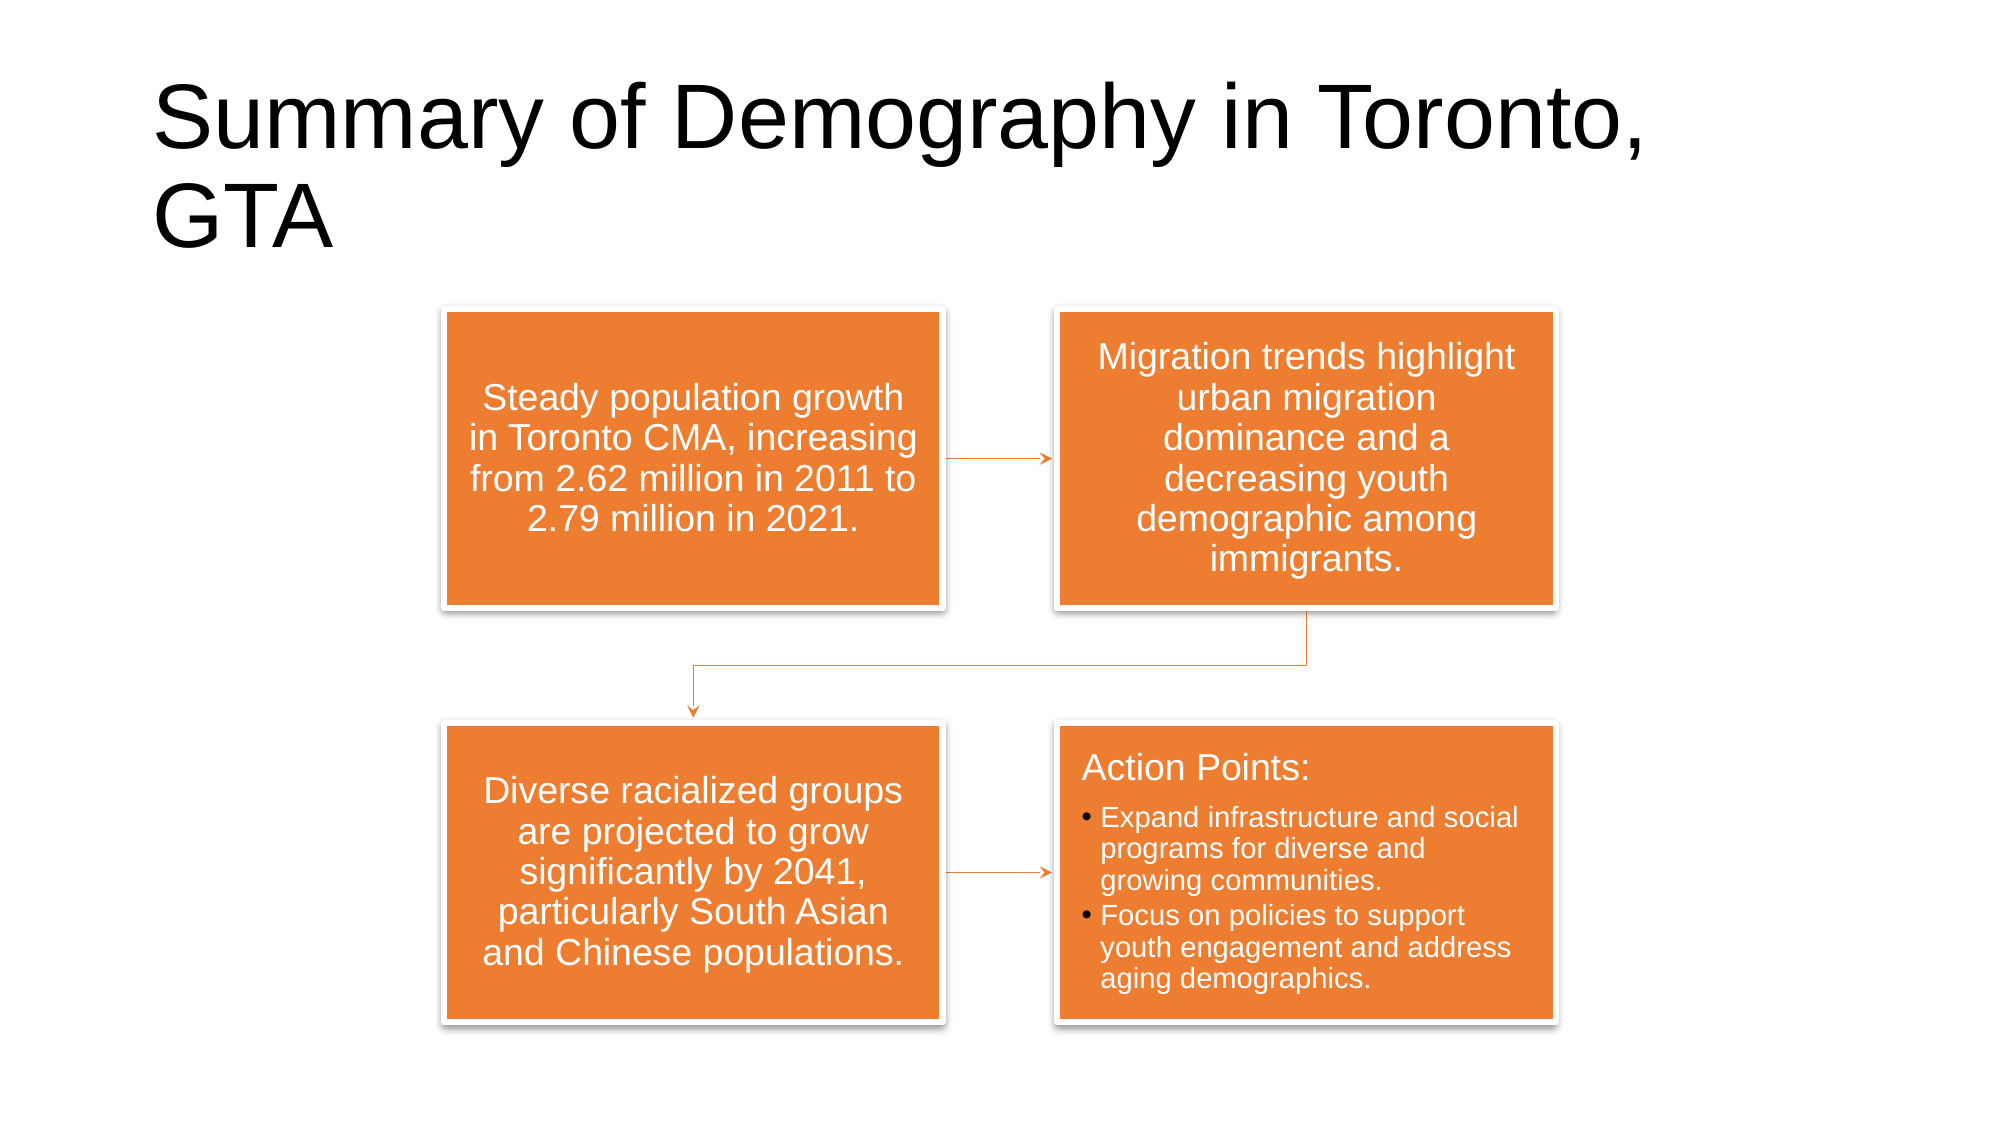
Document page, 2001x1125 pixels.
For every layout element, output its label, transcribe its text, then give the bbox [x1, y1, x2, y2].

title Summary of Demography in Toronto, GTA [137, 59, 1863, 278]
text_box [443, 308, 1557, 1023]
